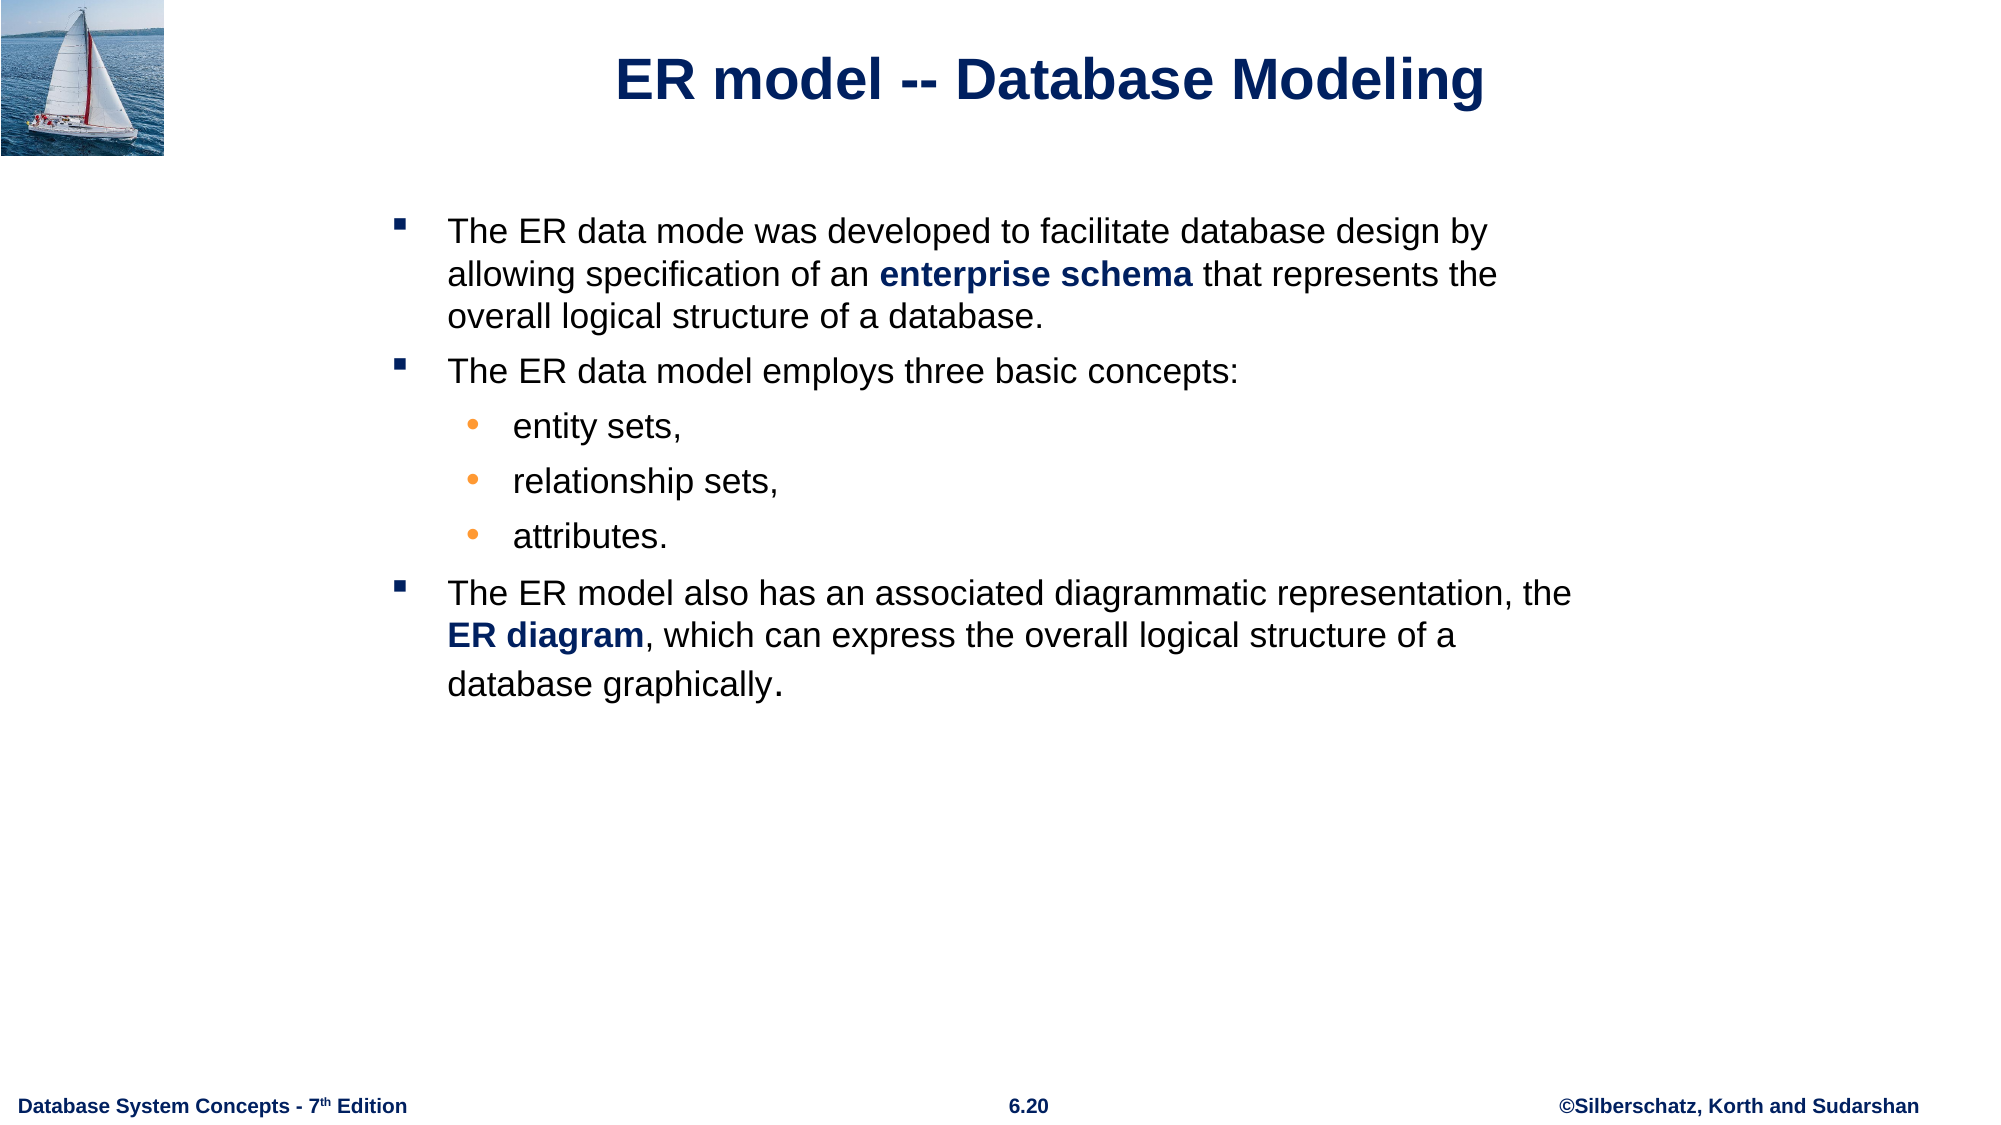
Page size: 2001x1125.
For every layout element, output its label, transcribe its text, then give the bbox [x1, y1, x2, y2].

title ER model -- Database Modeling [167, 18, 1935, 120]
list The ER data mode was developed to facilitate database design by allowing specification of an enterprise schema that represents the overall logical structure of a database. The ER data model employs three basic concepts: entity sets, relationship sets, attributes. The ER model also has an associated diagrammatic representation, the ER diagram, which can express the overall logical structure of a database graphically. [376, 200, 1626, 804]
picture [1, 0, 164, 156]
